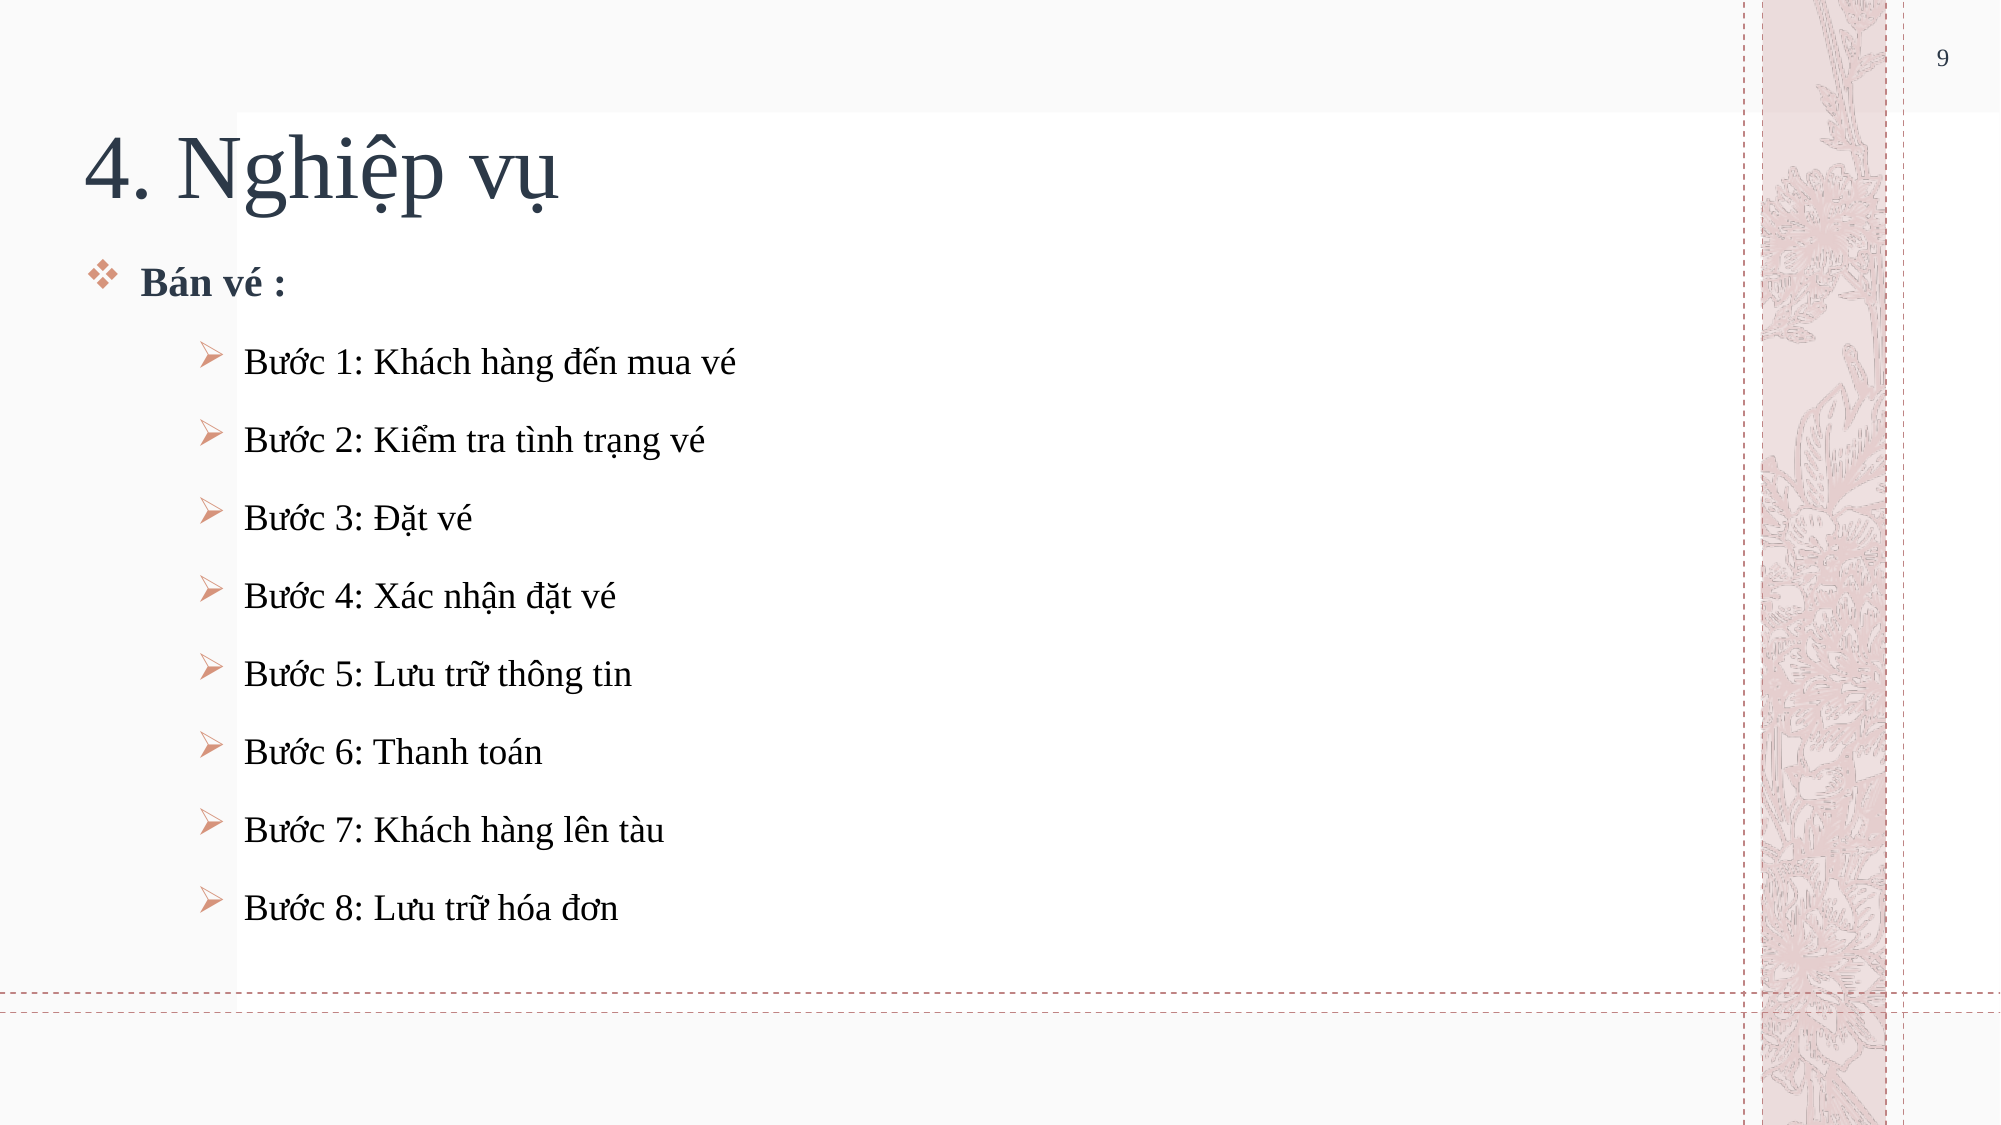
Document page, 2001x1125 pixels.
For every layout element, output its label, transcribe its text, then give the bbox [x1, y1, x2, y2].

title 4. Nghiệp vụ [69, 59, 1666, 221]
list Bán vé : Bước 1: Khách hàng đến mua vé Bước 2: Kiểm tra tình trạng vé Bước 3: Đặt vé Bước 4: Xác nhận đặt vé Bước 5: Lưu trữ thông tin Bước 6: Thanh toán Bước 7: Khách hàng lên tàu Bước 8: Lưu trữ hóa đơn [69, 221, 1668, 994]
picture [1760, 0, 1886, 1125]
slide_number 9 [1886, 0, 2000, 113]
